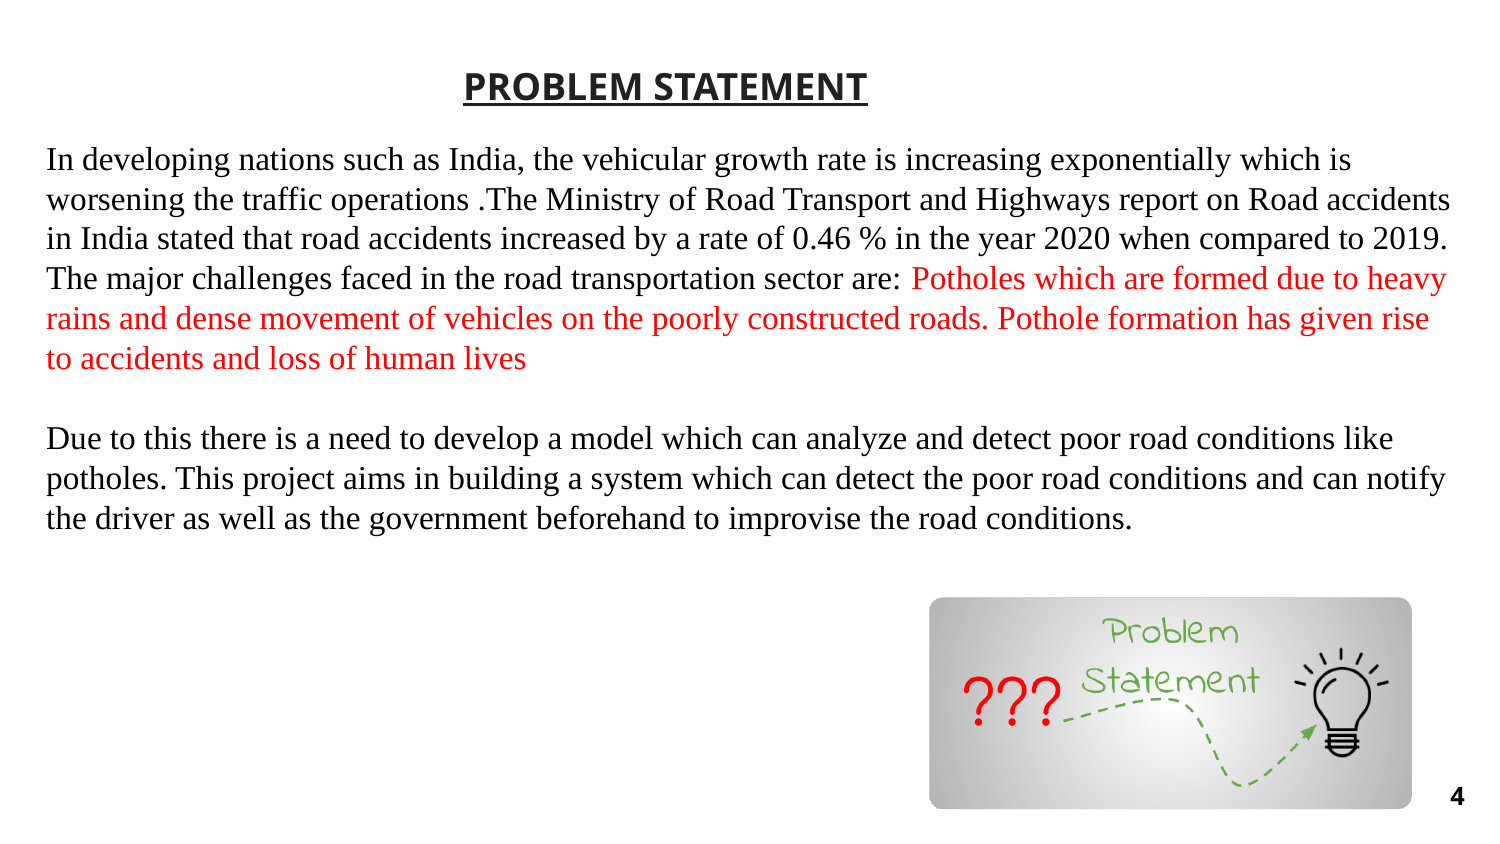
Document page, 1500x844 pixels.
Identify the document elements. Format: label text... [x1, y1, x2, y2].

picture [905, 577, 1432, 830]
slide_number ‹#› [1435, 764, 1480, 830]
title PROBLEM STATEMENT [85, 48, 1246, 121]
text_box In developing nations such as India, the vehicular growth rate is increasing exponentially which is worsening the traffic operations .The Ministry of Road Transport and Highways report on Road accidents in India stated that road accidents increased by a rate of 0.46 % in the year 2020 when compared to 2019. The major challenges faced in the road transportation sector are: Potholes which are formed due to heavy rains and dense movement of vehicles on the poorly constructed roads. Pothole formation has given rise to accidents and loss of human lives Due to this there is a need to develop a model which can analyze and detect poor road conditions like potholes. This project aims in building a system which can detect the poor road conditions and can notify the driver as well as the government beforehand to improvise the road conditions. [31, 121, 1469, 671]
